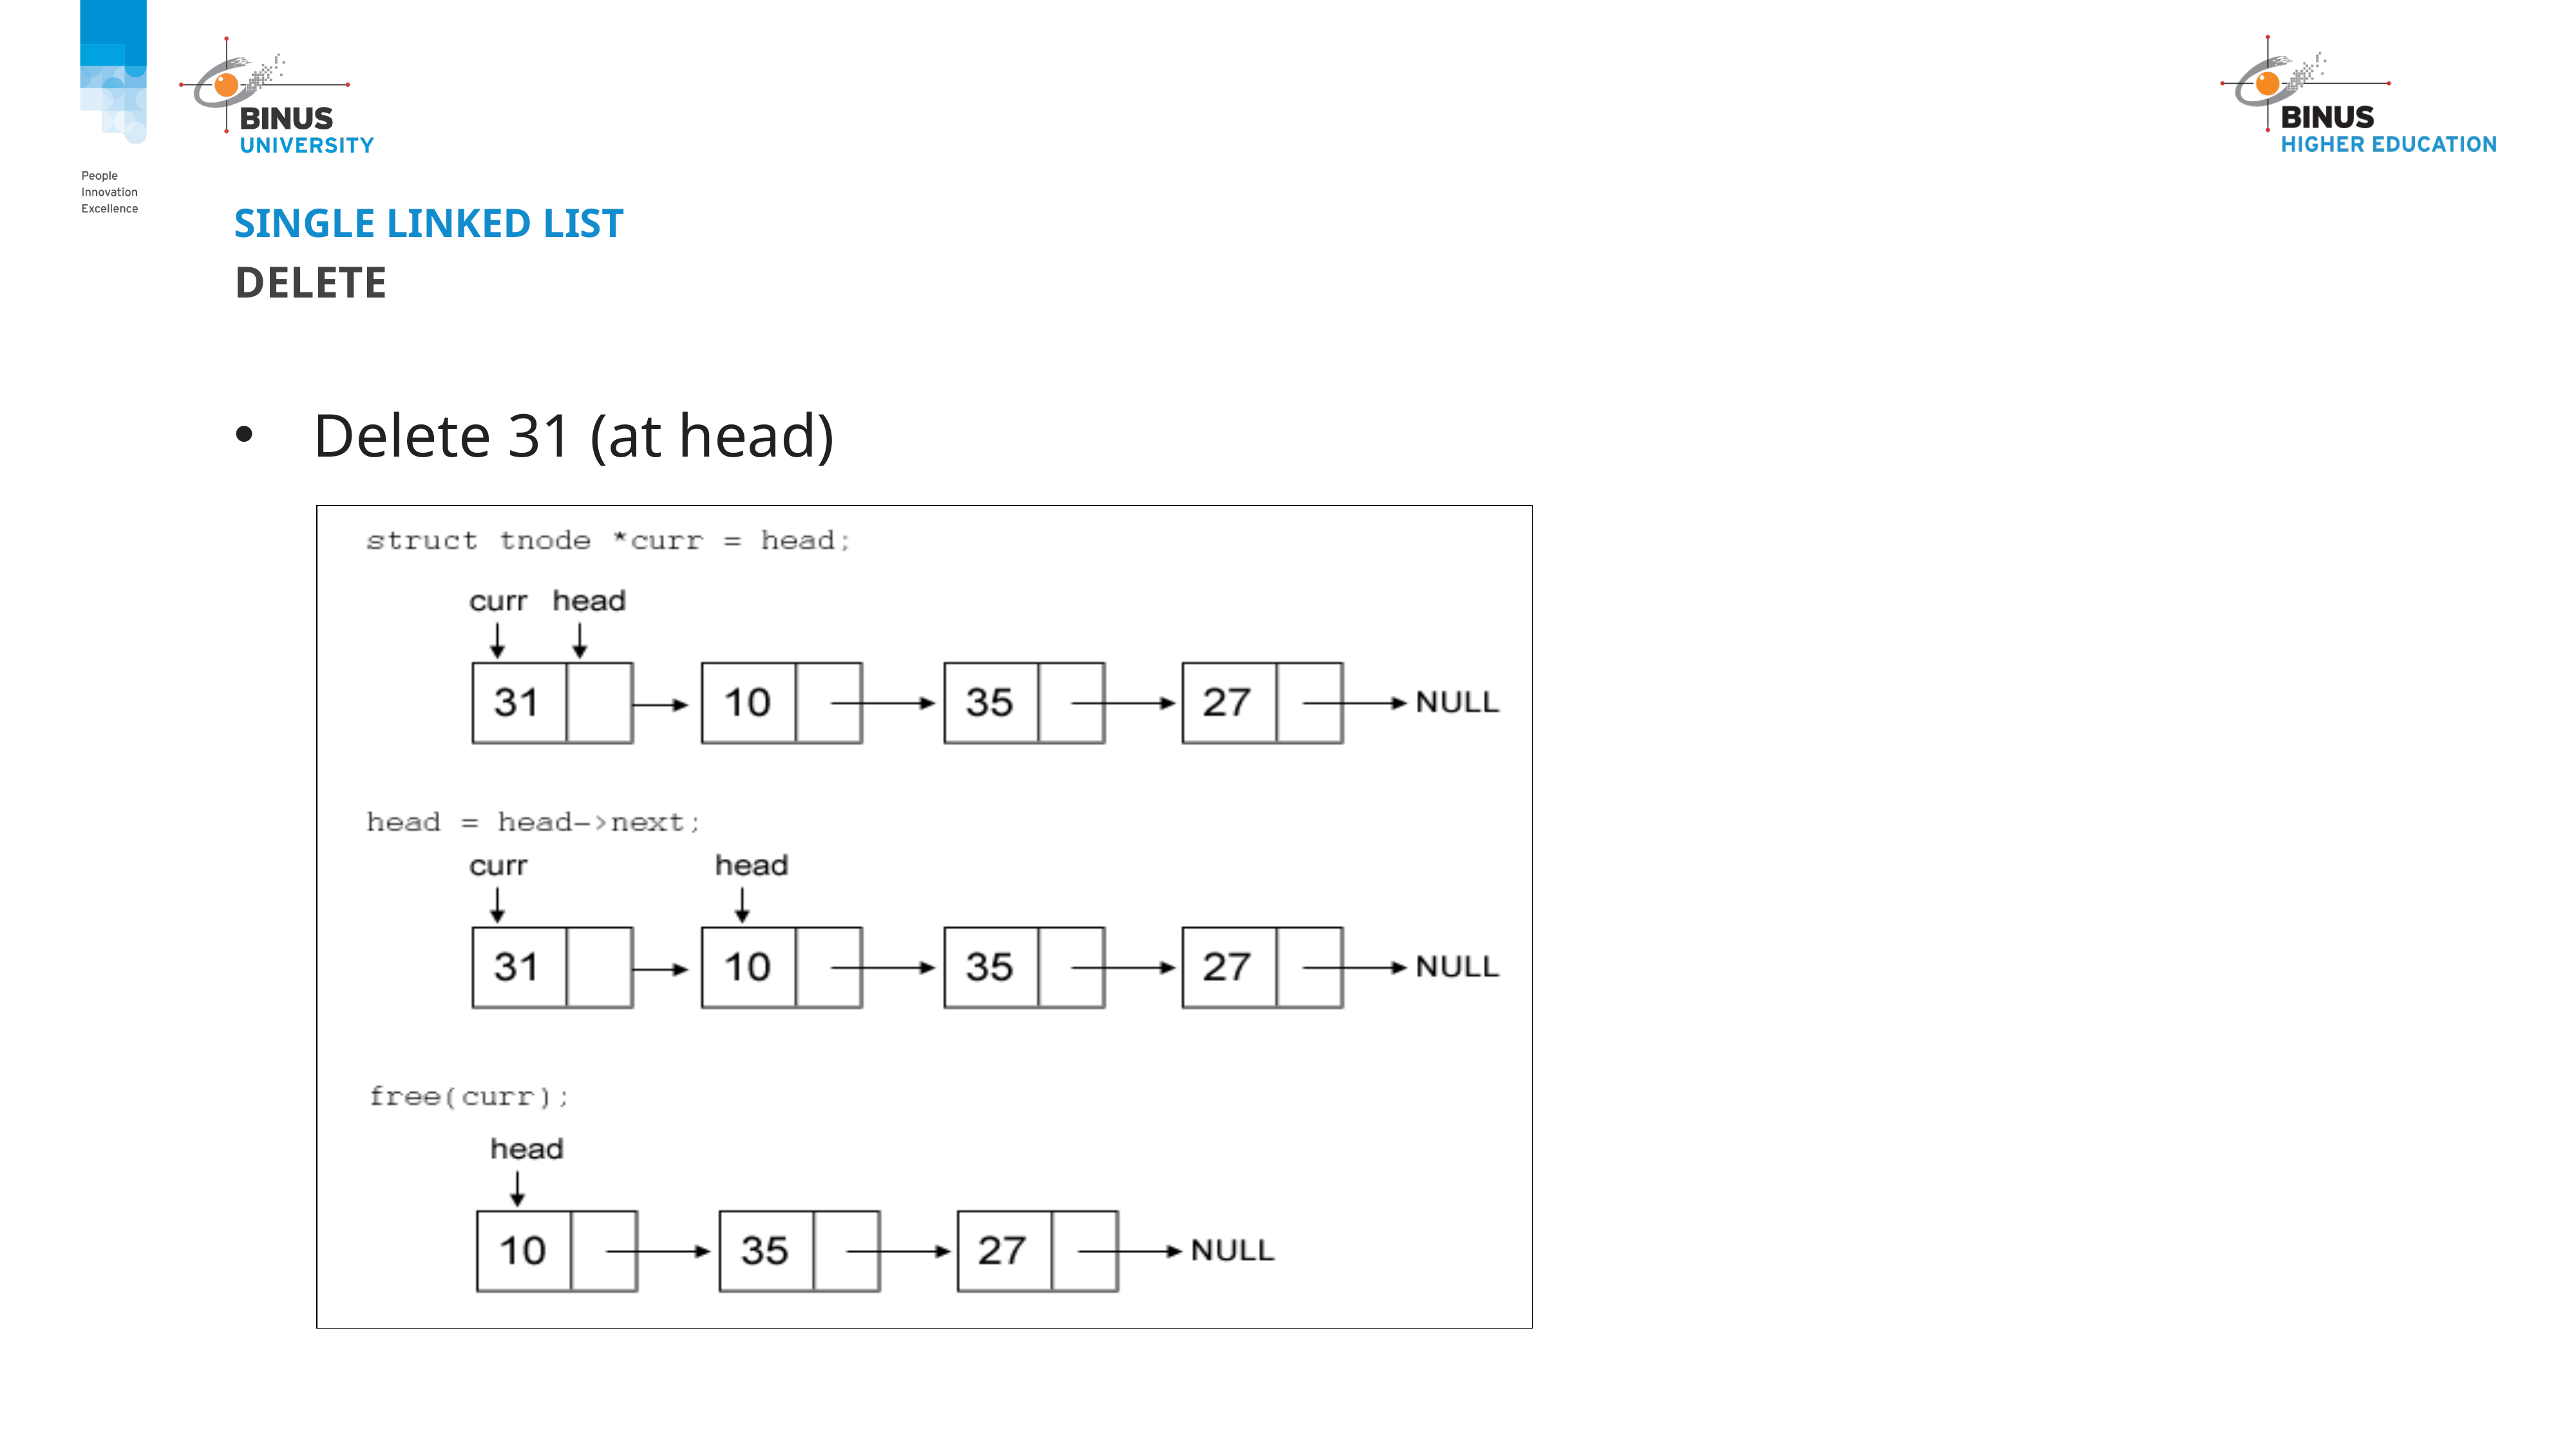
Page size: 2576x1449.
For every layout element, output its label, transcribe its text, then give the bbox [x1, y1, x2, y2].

picture [174, 25, 374, 161]
list delete [228, 255, 1262, 341]
list Delete 31 (at head) [228, 392, 2269, 1252]
picture [317, 506, 1532, 1329]
title Single Linked list [228, 197, 1784, 252]
picture [2199, 0, 2496, 156]
picture [81, 146, 146, 213]
picture [80, 66, 147, 144]
